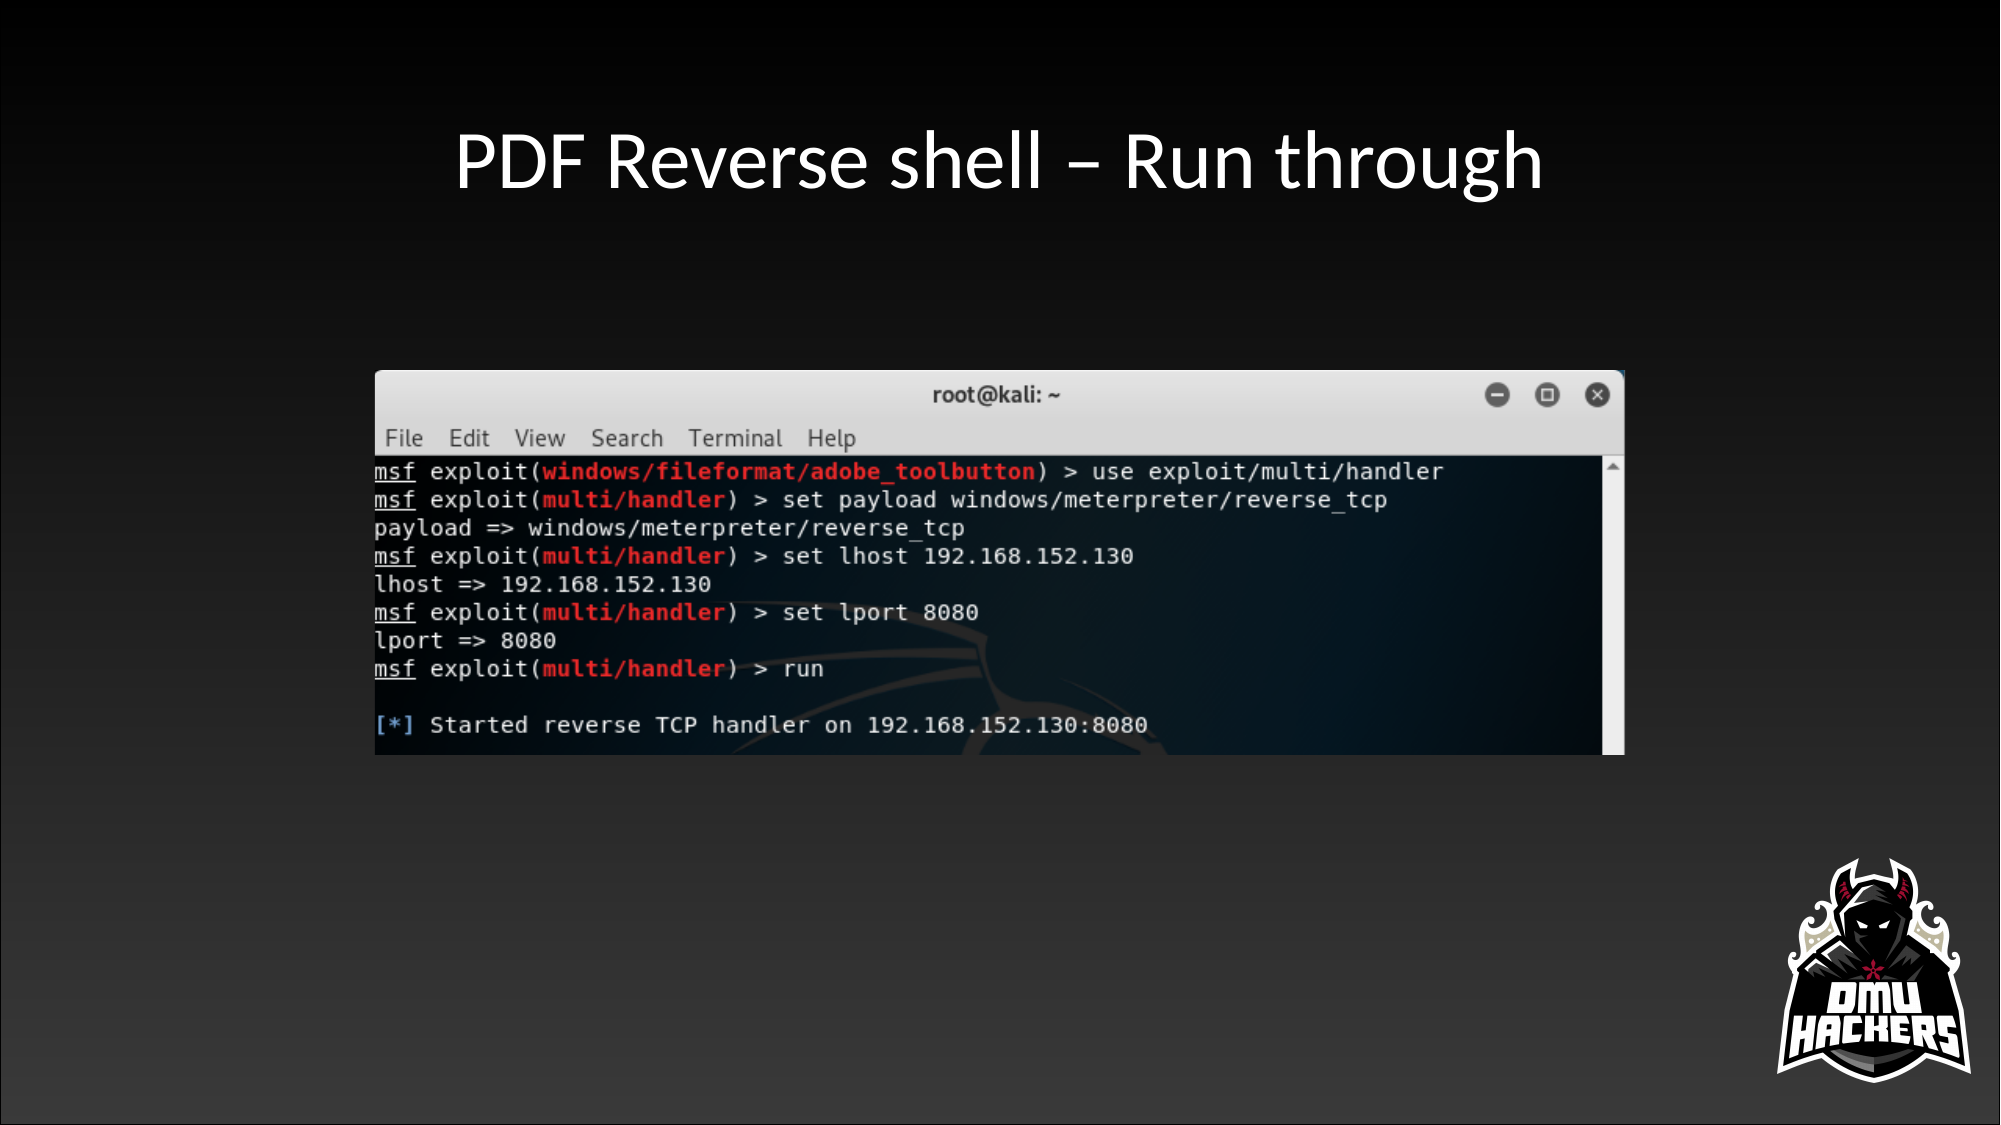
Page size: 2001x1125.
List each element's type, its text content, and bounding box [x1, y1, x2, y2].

text_box [0, 0, 2000, 1125]
picture [374, 370, 1626, 755]
picture [1777, 858, 1971, 1083]
text_box PDF Reverse shell – Run through [50, 97, 1950, 213]
